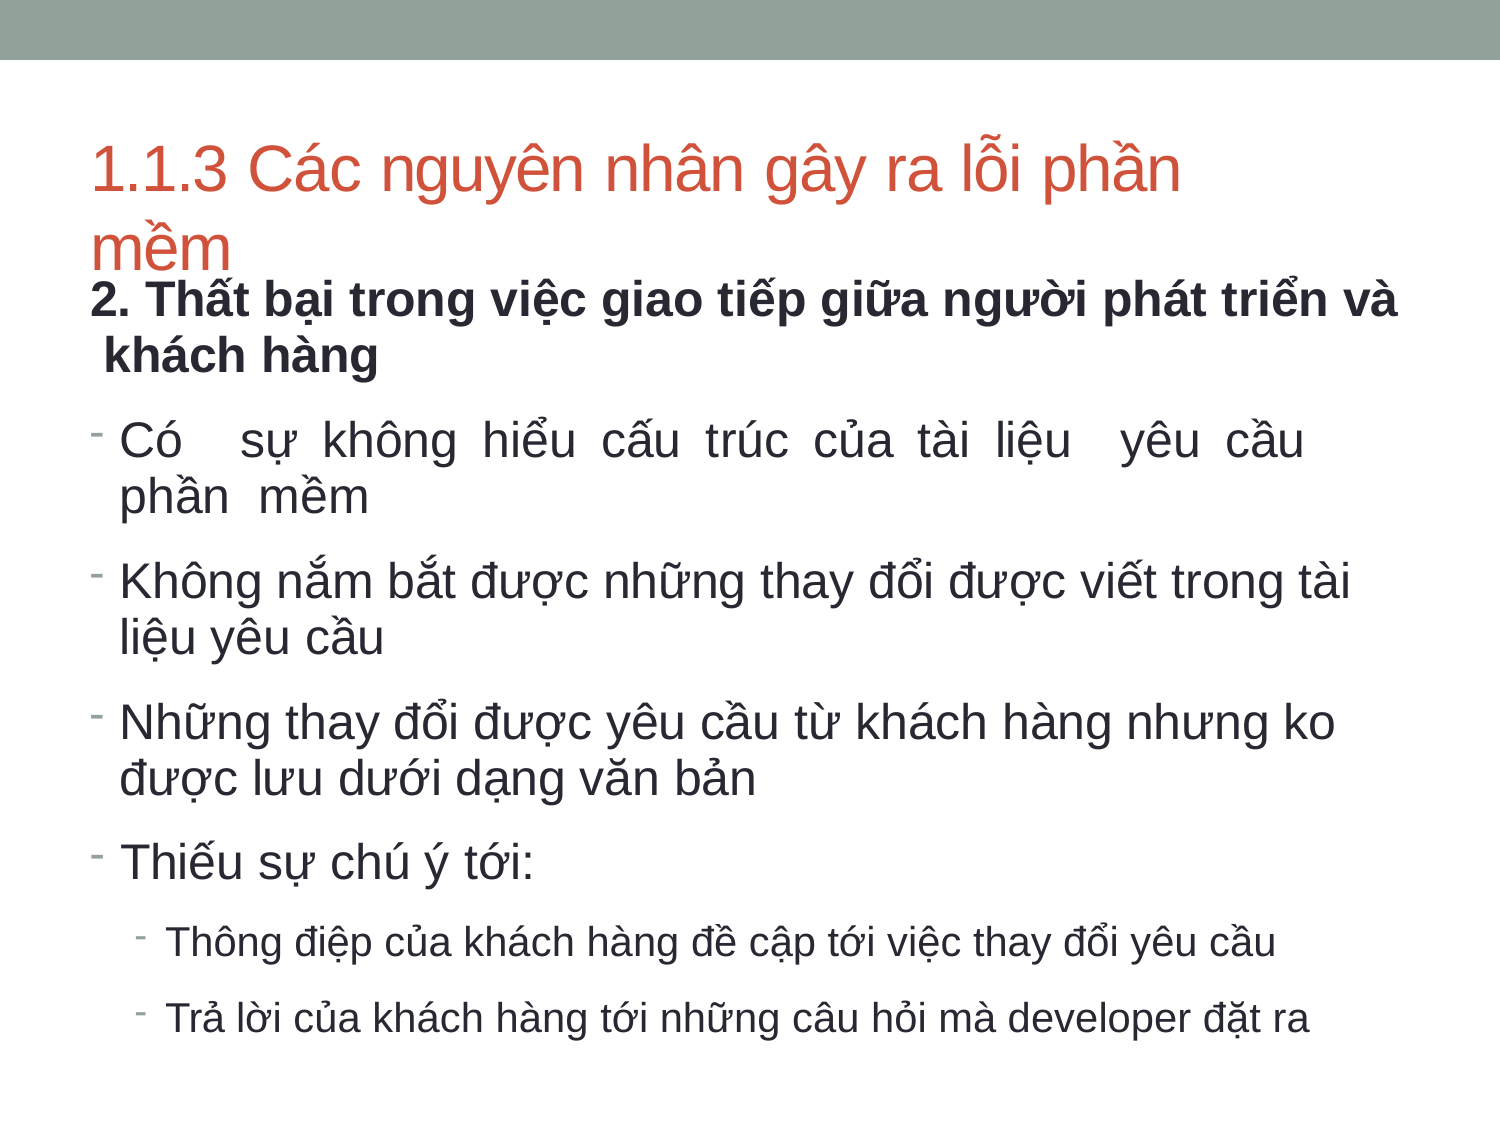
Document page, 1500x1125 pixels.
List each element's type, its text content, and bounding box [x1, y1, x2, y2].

text_box 2. Thất bại trong việc giao tiếp giữa người phát triển và khách hàng Có sự không hiểu cấu trúc của tài liệu yêu cầu phần mềm Không nắm bắt được những thay đổi được viết trong tài liệu yêu cầu Những thay đổi được yêu cầu từ khách hàng nhưng ko được lưu dưới dạng văn bản Thiếu sự chú ý tới: Thông điệp của khách hàng đề cập tới việc thay đổi yêu cầu Trả lời của khách hàng tới những câu hỏi mà developer đặt ra [87, 263, 1412, 1042]
title 1.1.3 Các nguyên nhân gây ra lỗi phần mềm [87, 123, 1304, 263]
